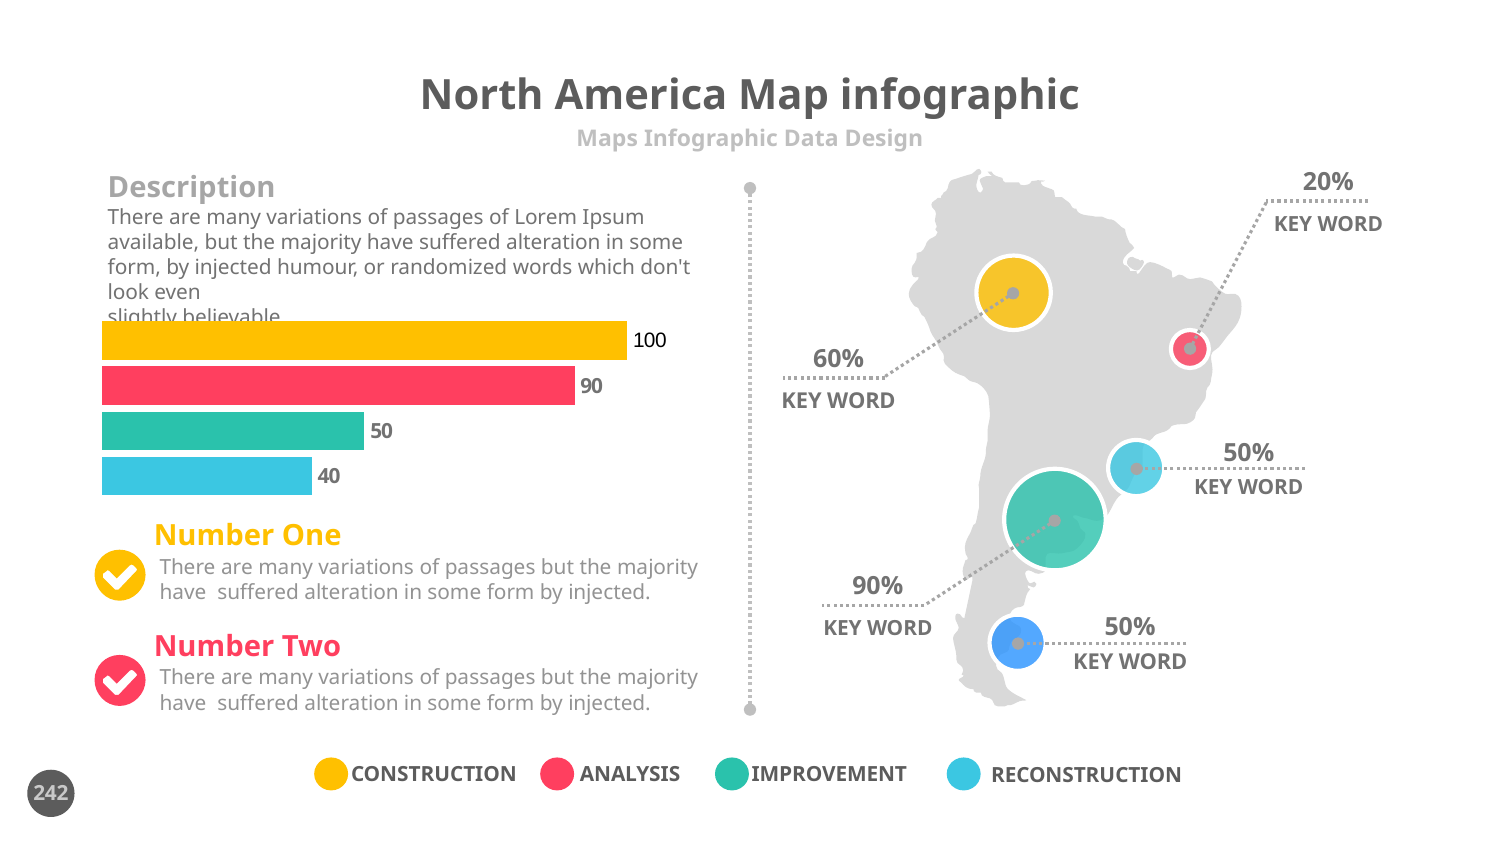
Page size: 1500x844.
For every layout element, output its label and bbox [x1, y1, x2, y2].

list [412, 121, 1088, 155]
text_box [94, 549, 146, 601]
text_box [313, 757, 1186, 791]
text_box [159, 516, 741, 605]
text_box [777, 165, 1387, 707]
slide_number [13, 770, 89, 816]
text_box [94, 654, 146, 706]
chart [88, 317, 746, 500]
text_box [93, 161, 732, 317]
text_box [159, 626, 741, 716]
title [287, 63, 1213, 122]
